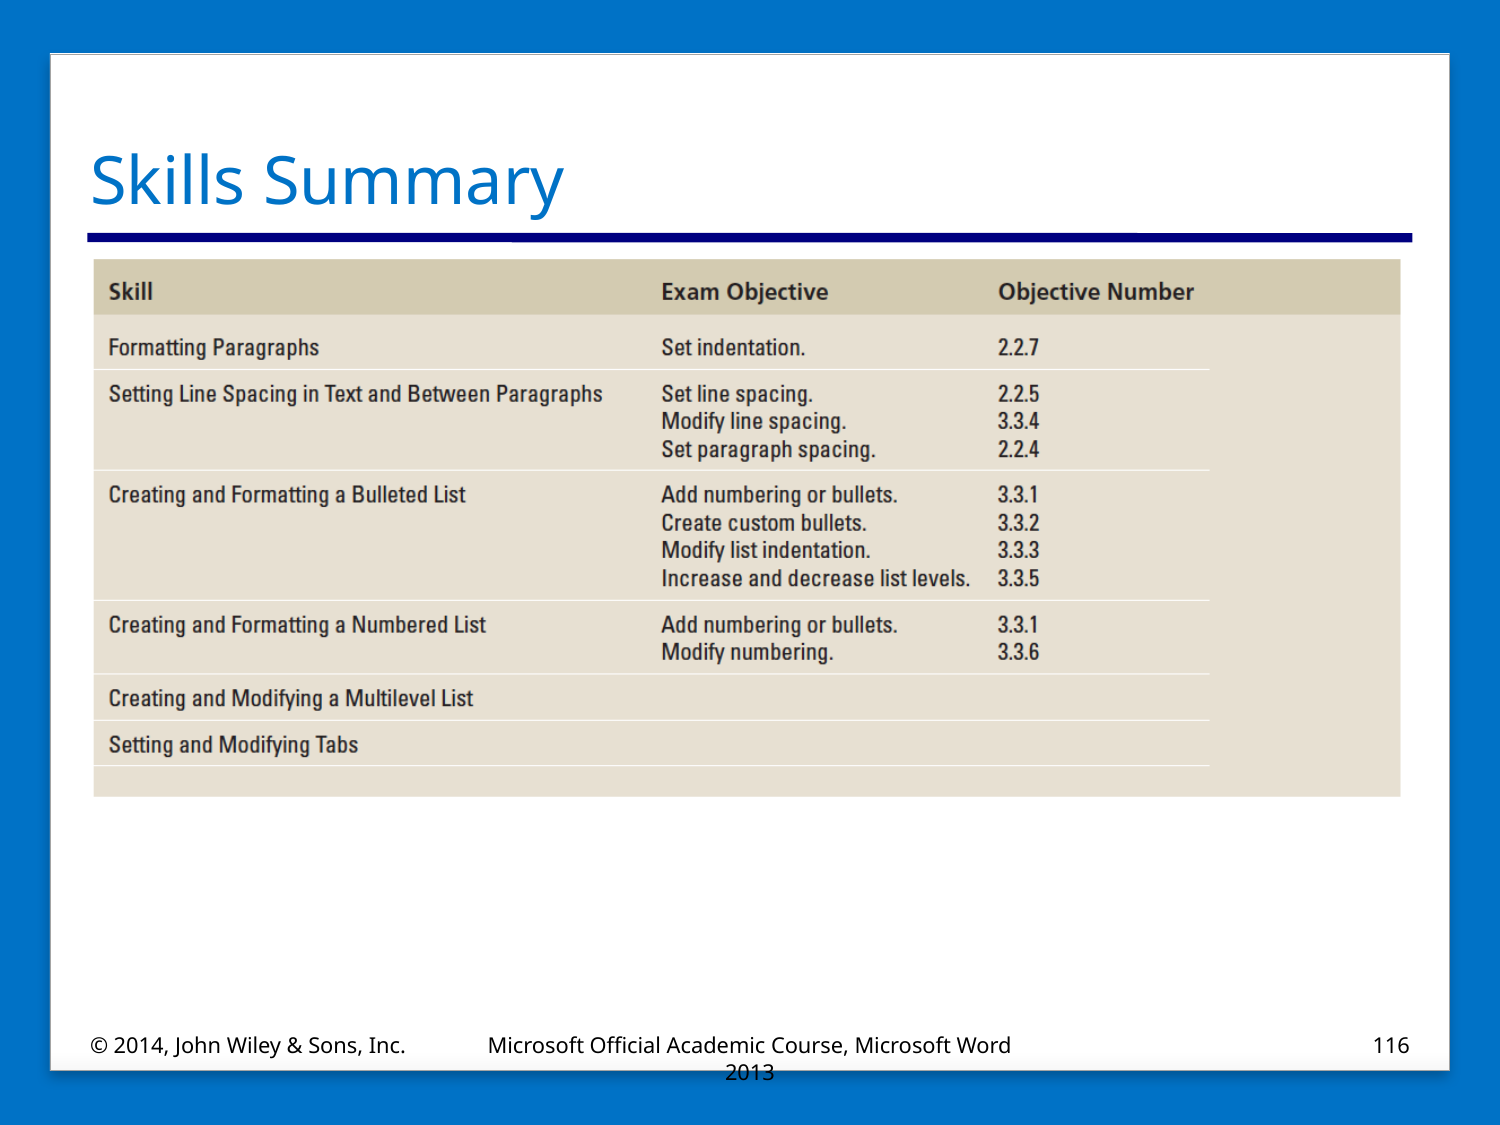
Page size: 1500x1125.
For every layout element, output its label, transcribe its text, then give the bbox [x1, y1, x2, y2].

slide_number © 2014, John Wiley & Sons, Inc. [74, 1024, 426, 1103]
footer Microsoft Official Academic Course, Microsoft Word 2013 [449, 1024, 1051, 1103]
picture [87, 249, 1413, 807]
title Skills Summary [74, 74, 1426, 226]
slide_number 116 [1074, 1024, 1426, 1103]
